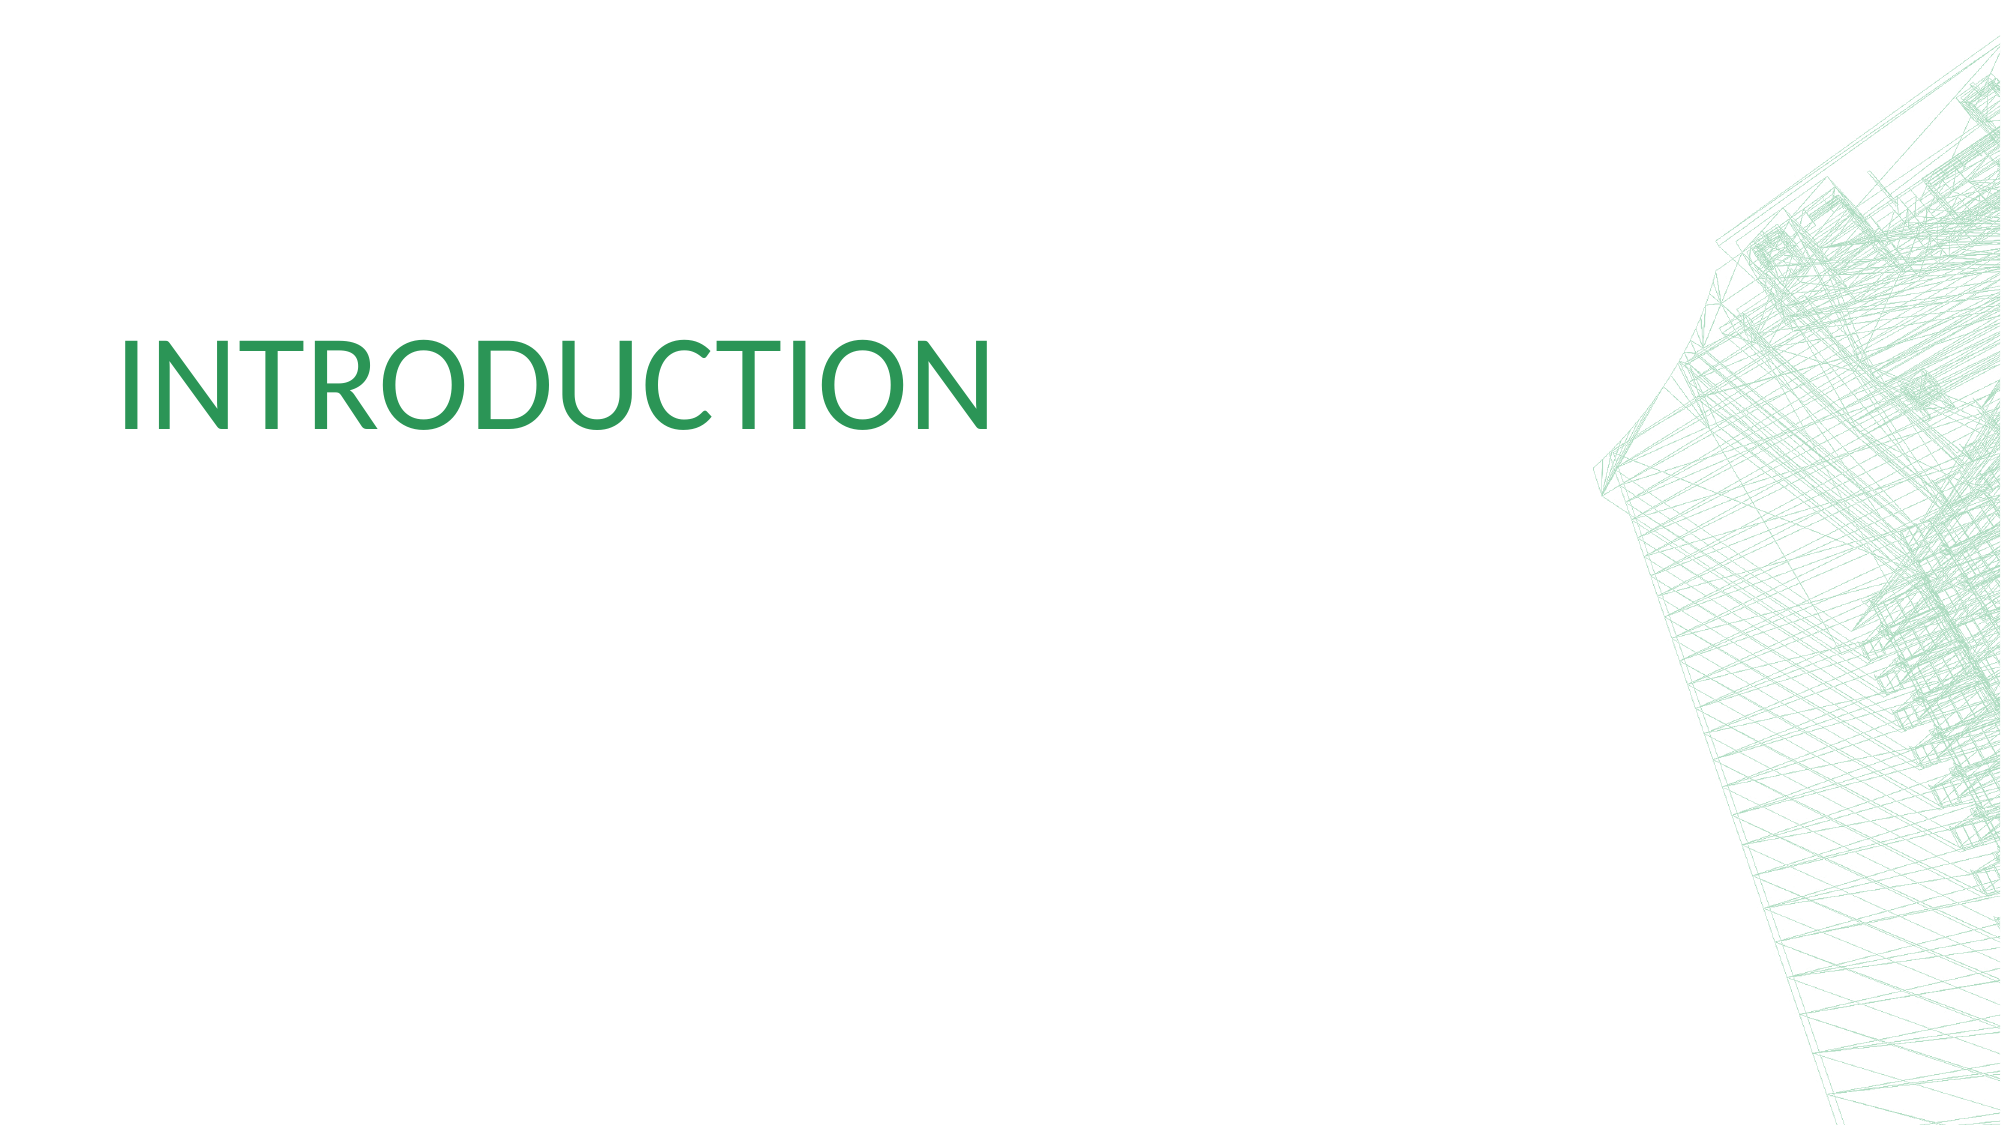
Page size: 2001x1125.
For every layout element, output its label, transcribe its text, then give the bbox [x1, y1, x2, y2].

title Introduction [99, 135, 1525, 465]
